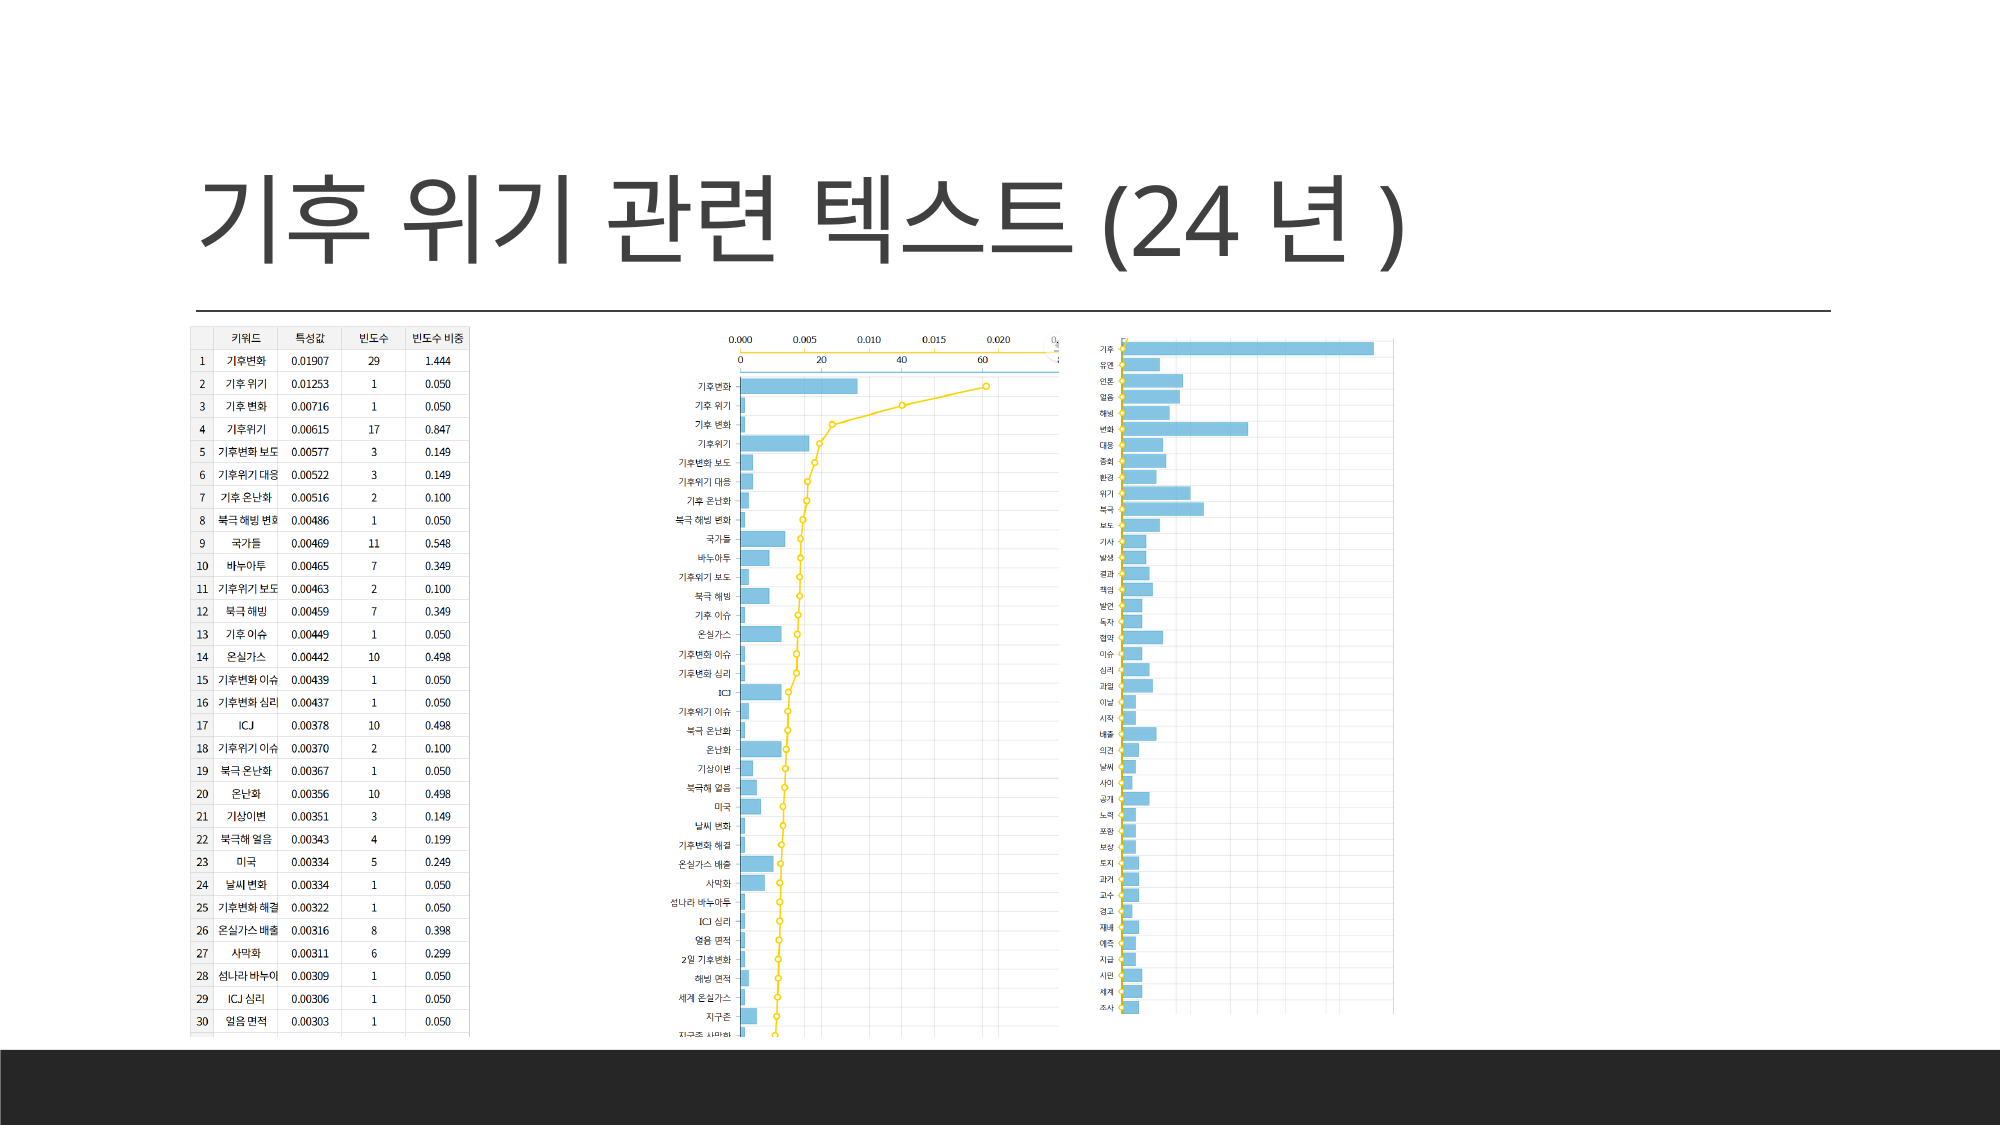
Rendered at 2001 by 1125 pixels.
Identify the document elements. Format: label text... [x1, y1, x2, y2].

picture [1094, 337, 1398, 1015]
picture [179, 314, 1060, 1038]
title 기후 위기 관련 텍스트(24년) [180, 47, 1830, 285]
